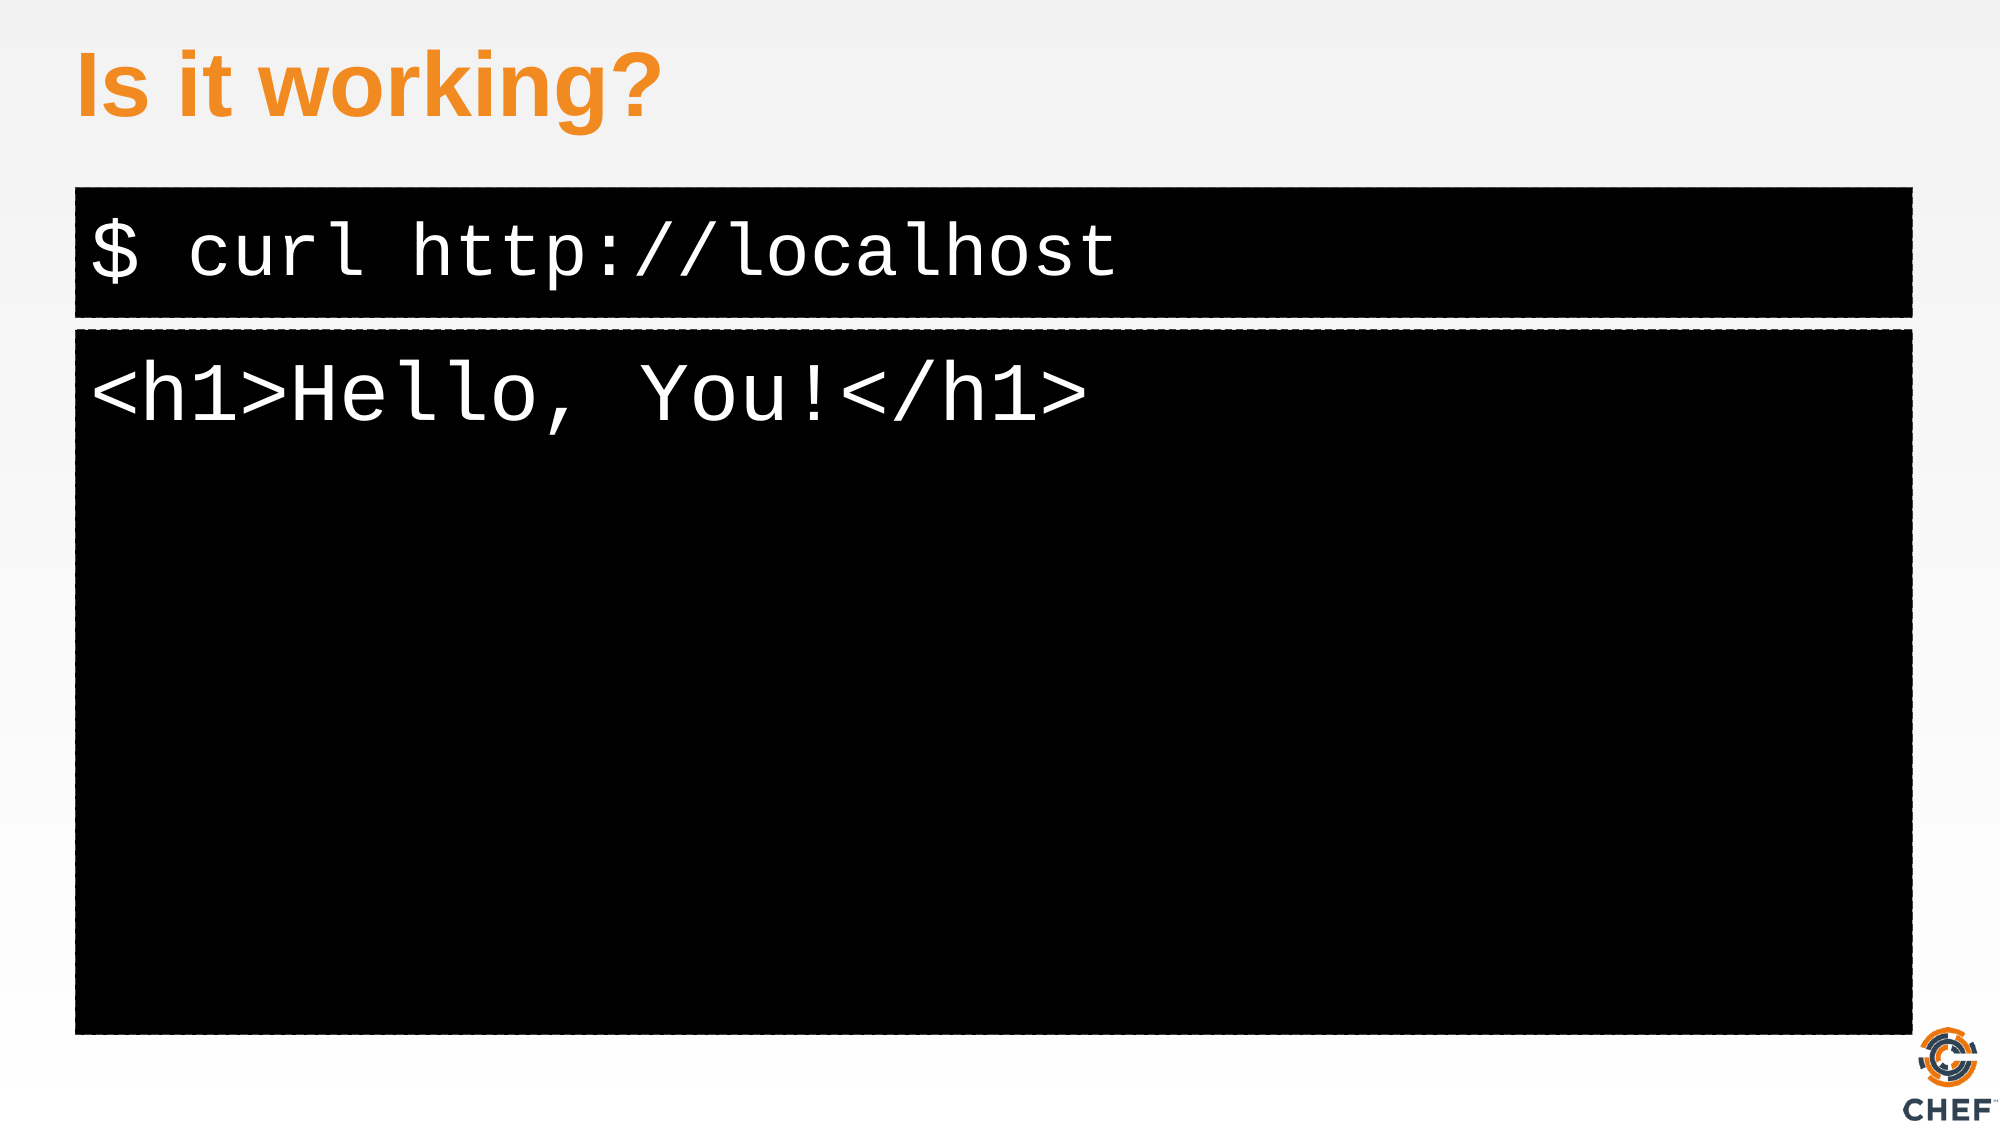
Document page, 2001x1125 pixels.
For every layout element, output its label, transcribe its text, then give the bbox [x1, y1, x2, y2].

list <h1>Hello, You!</h1> [75, 329, 1913, 1035]
picture [1903, 1027, 1998, 1121]
list curl http://localhost [172, 201, 1908, 291]
title Is it working? [75, 37, 1913, 140]
